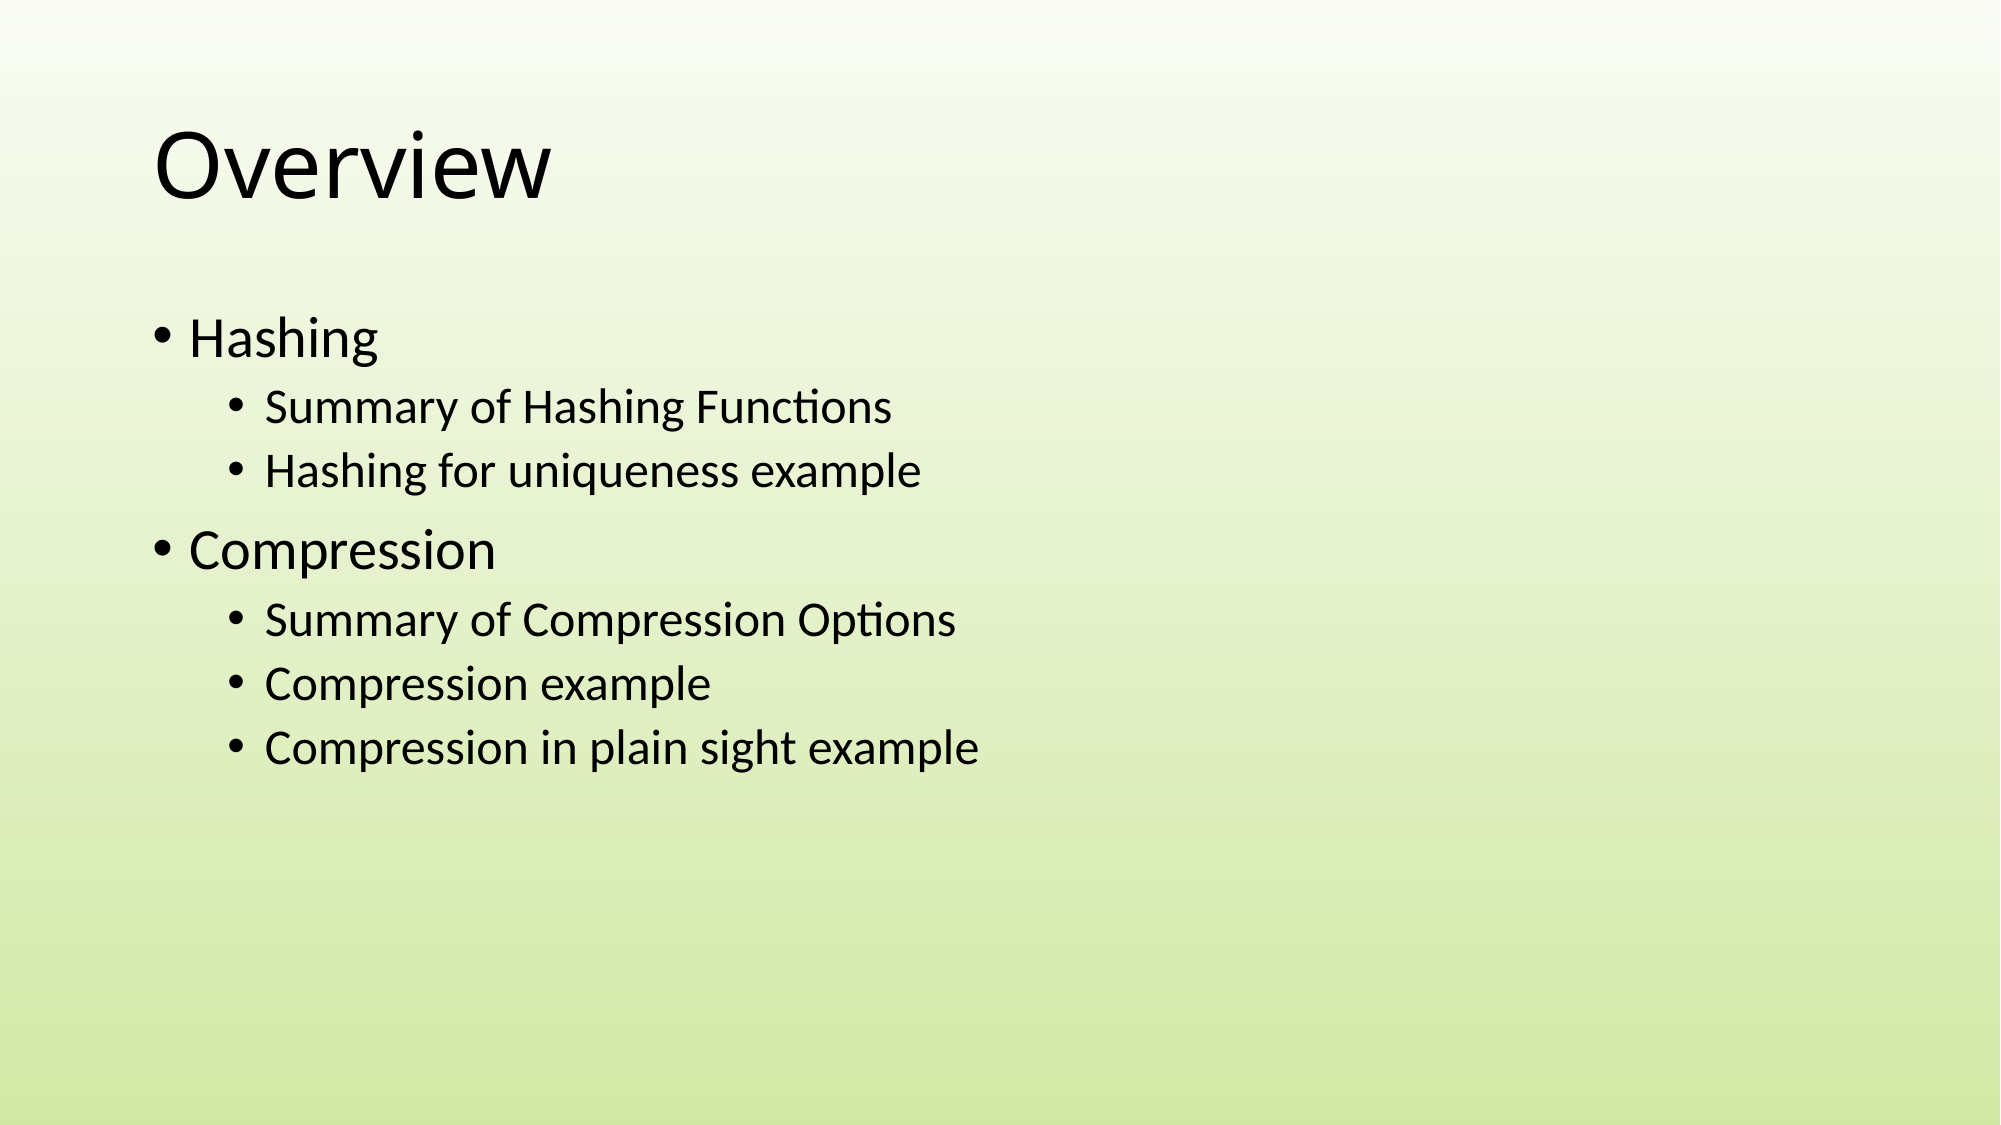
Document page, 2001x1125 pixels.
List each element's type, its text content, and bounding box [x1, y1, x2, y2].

list Hashing Summary of Hashing Functions Hashing for uniqueness example Compression Summary of Compression Options Compression example Compression in plain sight example [137, 299, 1863, 1014]
title Overview [137, 59, 1863, 278]
